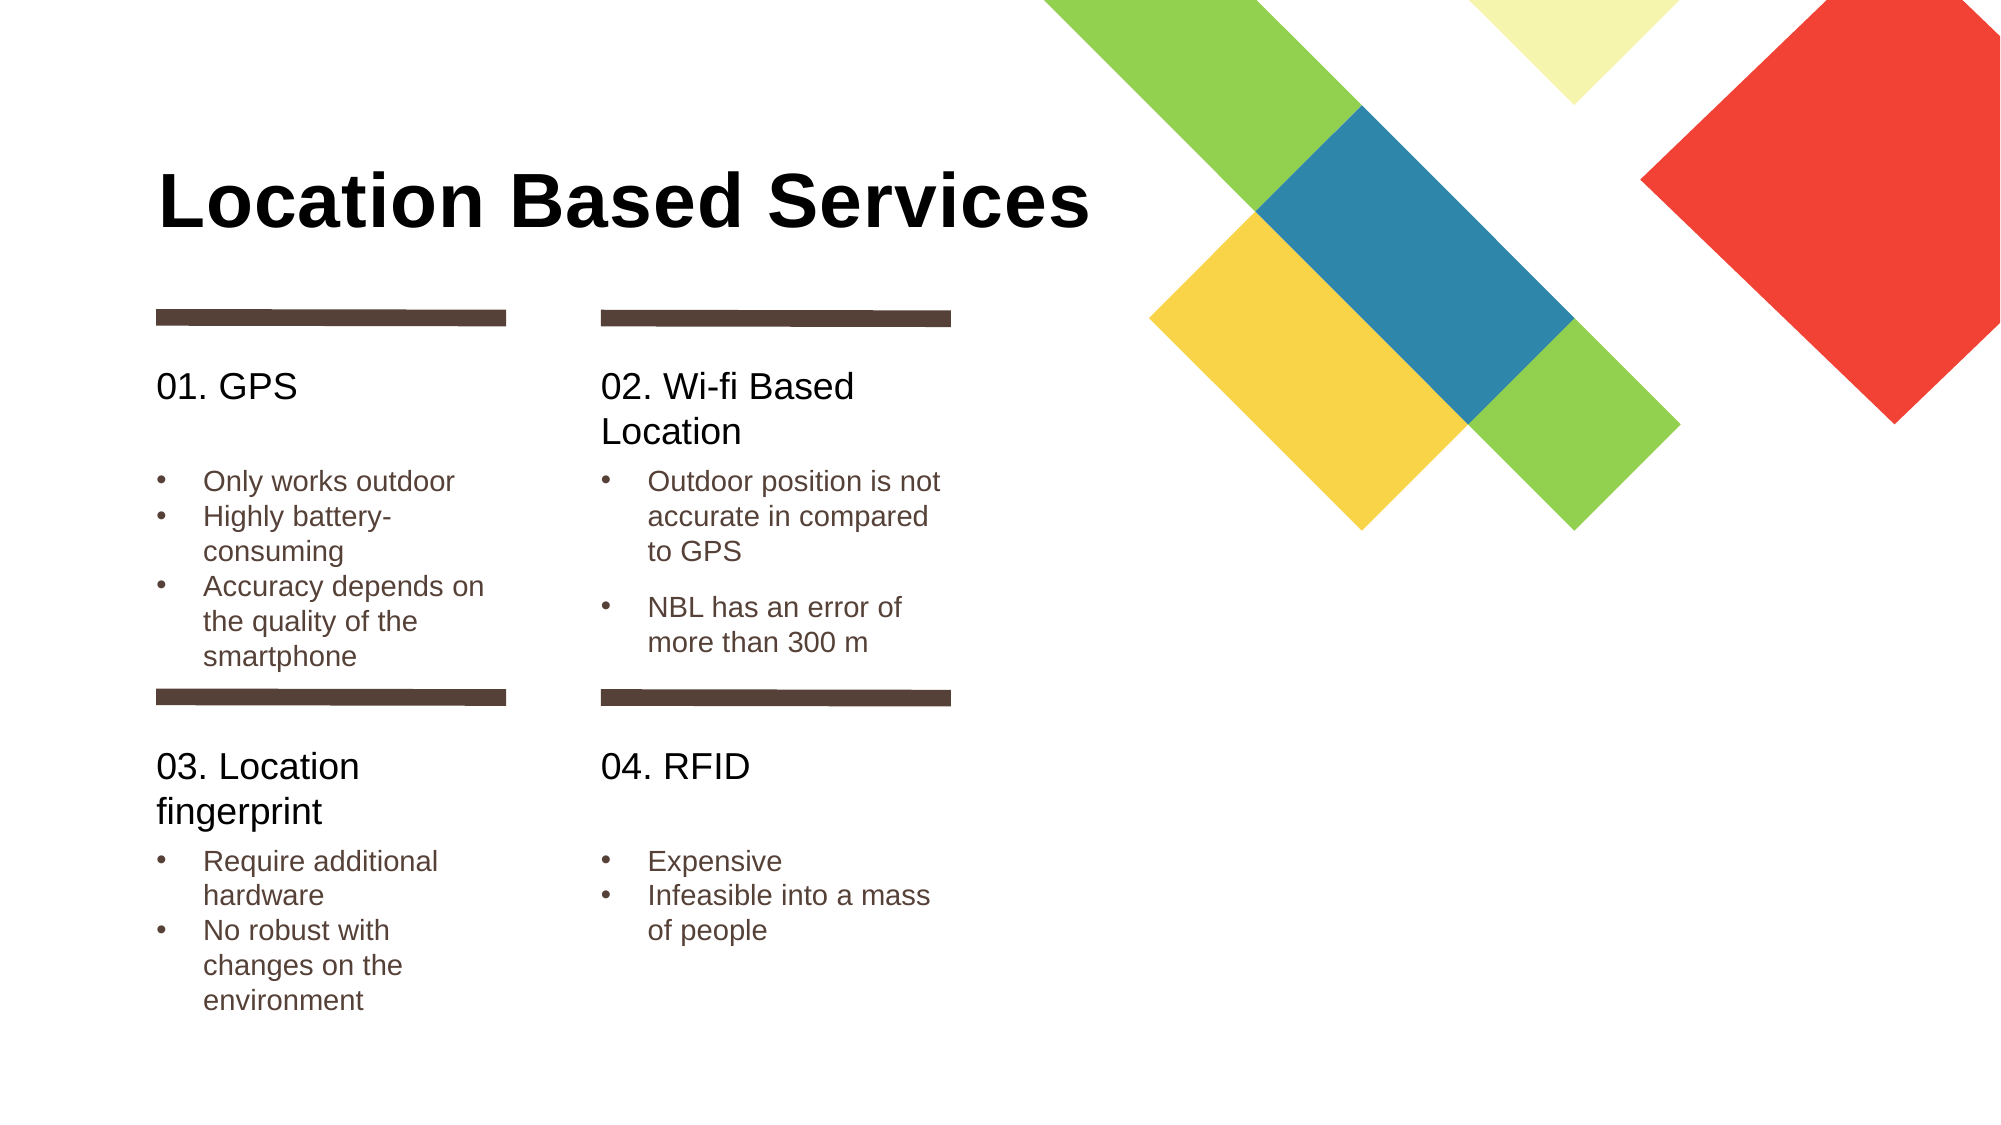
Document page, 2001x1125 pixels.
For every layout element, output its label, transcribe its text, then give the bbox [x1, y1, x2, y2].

list 04. RFID [600, 741, 950, 803]
list 03. Location fingerprint [156, 741, 507, 803]
list Expensive Infeasible into a mass of people [600, 841, 950, 968]
title Location Based Services [158, 144, 1103, 245]
list Require additional hardware No robust with changes on the environment [156, 841, 507, 968]
list Only works outdoor Highly battery-consuming Accuracy depends on the quality of the smartphone [156, 462, 507, 682]
list Outdoor position is not accurate in compared to GPS NBL has an error of more than 300 m [600, 462, 950, 589]
list 02. Wi-fi Based Location [600, 362, 950, 452]
list 01. GPS [156, 362, 507, 424]
